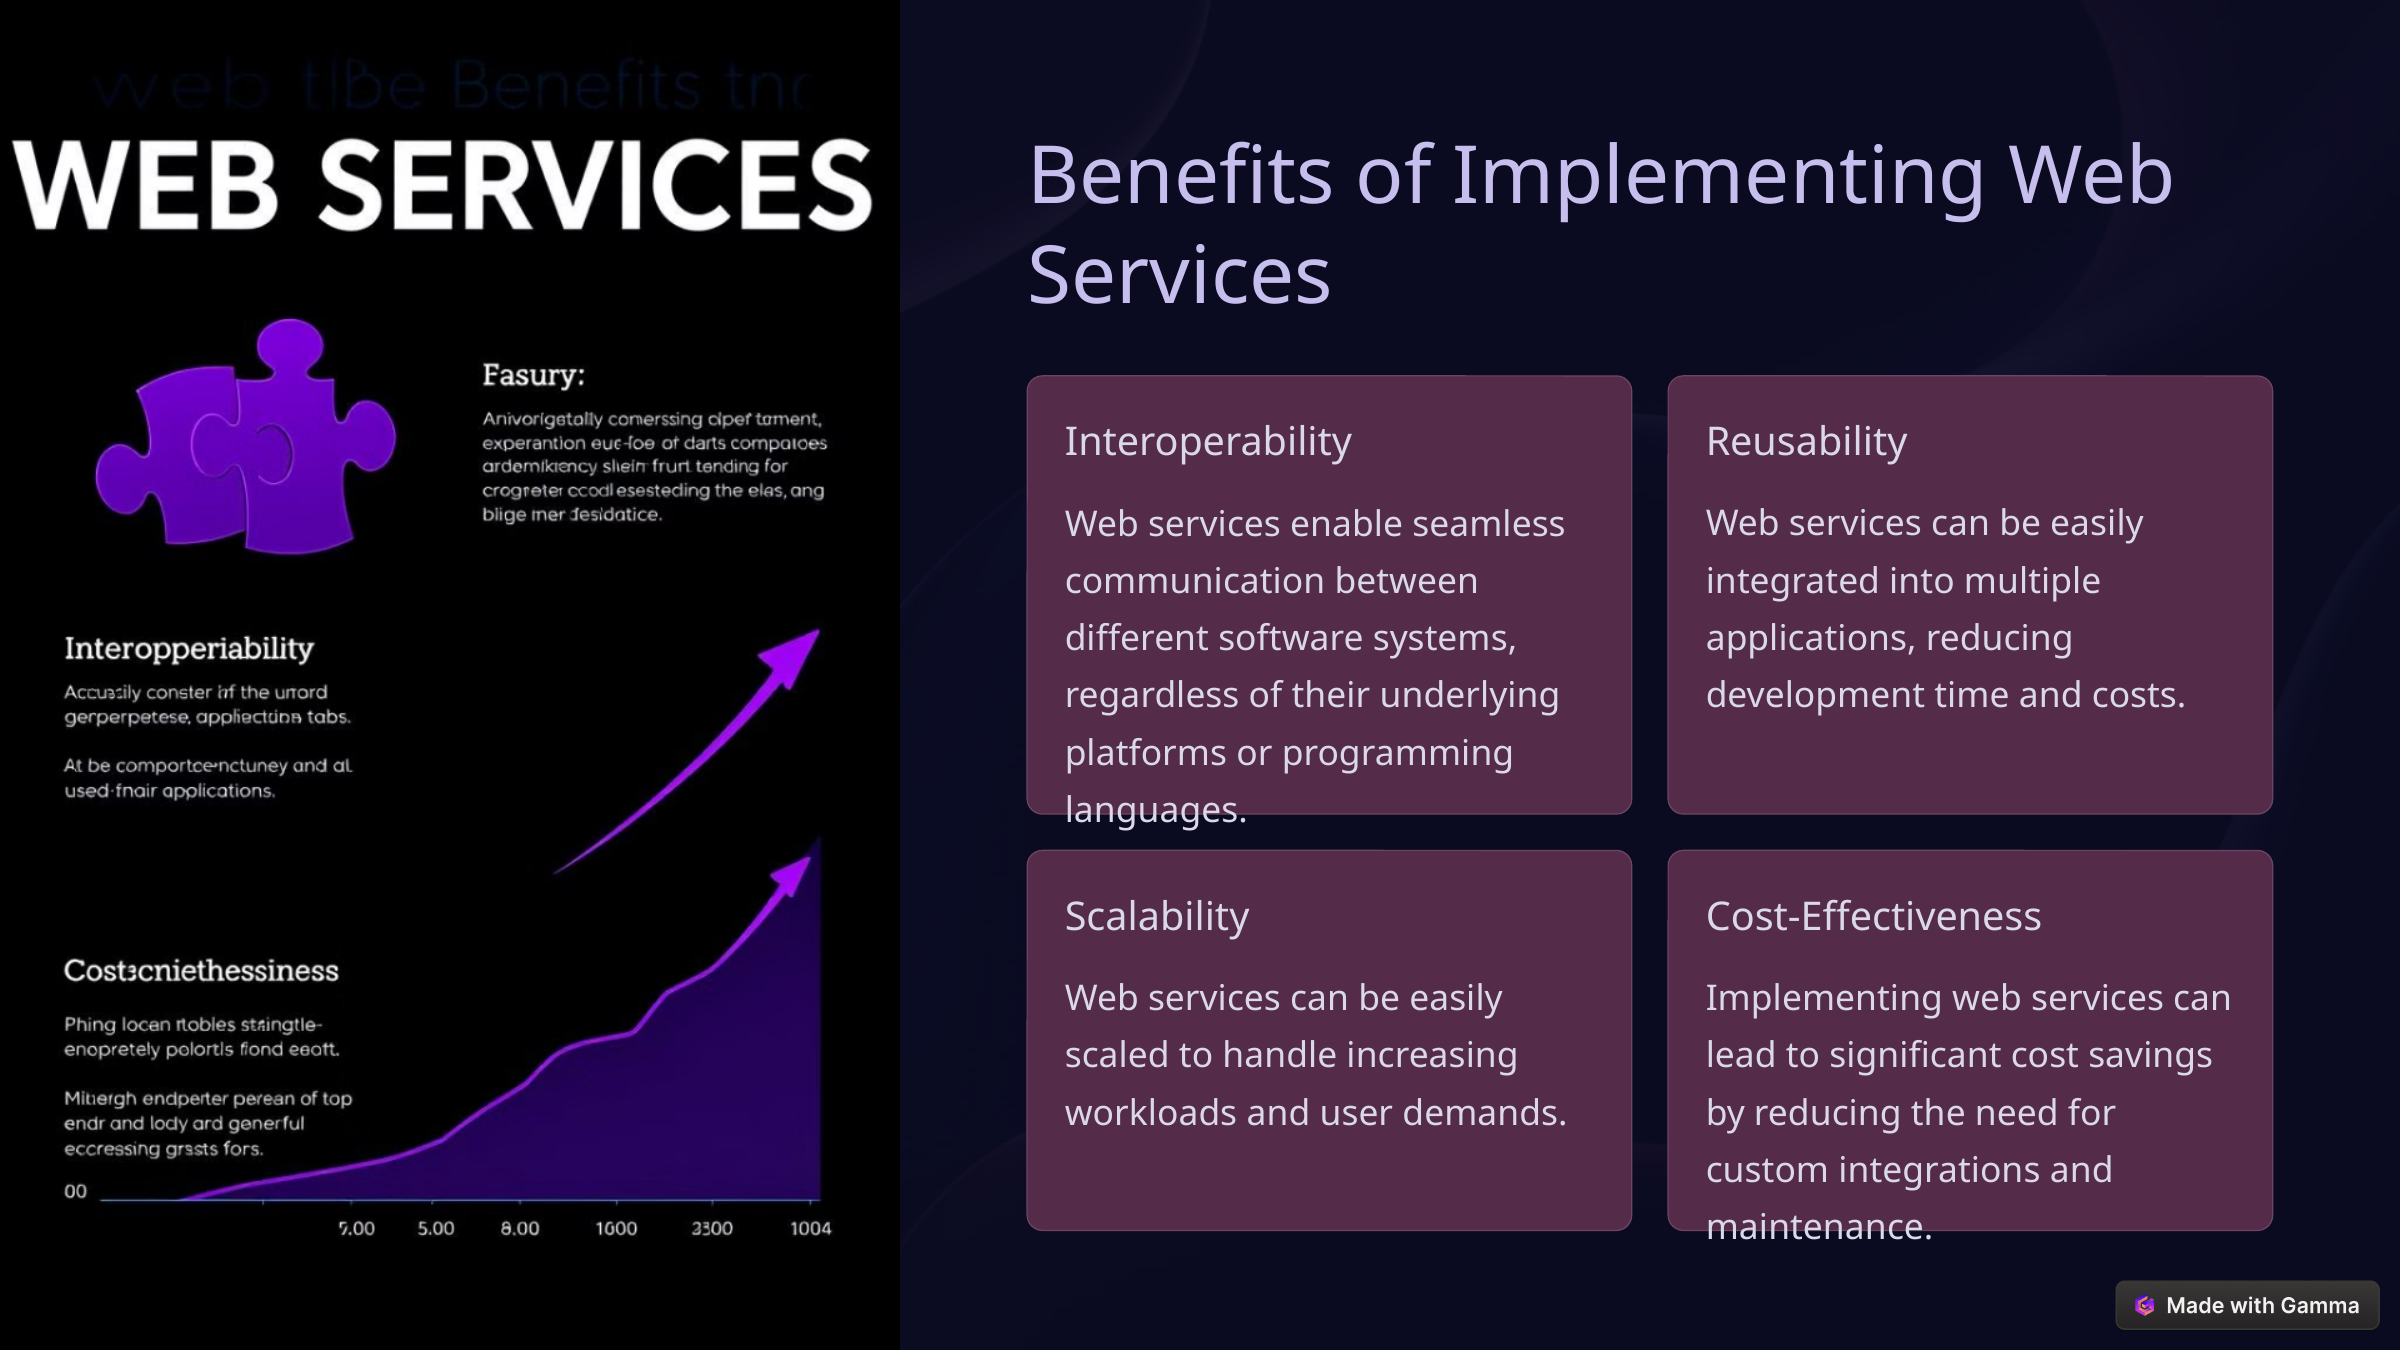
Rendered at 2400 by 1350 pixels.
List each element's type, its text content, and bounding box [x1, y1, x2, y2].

text_box Implementing web services can lead to significant cost savings by reducing the need for custom integrations and maintenance. [1705, 960, 2236, 1193]
text_box Web services enable seamless communication between different software systems, regardless of their underlying platforms or programming languages. [1064, 485, 1595, 777]
text_box Interoperability [1064, 413, 1469, 464]
text_box Scalability [1064, 888, 1469, 939]
text_box Web services can be easily integrated into multiple applications, reducing development time and costs. [1705, 485, 2236, 719]
text_box Cost-Effectiveness [1705, 888, 2110, 939]
text_box [1668, 850, 2273, 1231]
text_box Web services can be easily scaled to handle increasing workloads and user demands. [1064, 960, 1595, 1135]
text_box [1668, 375, 2273, 815]
text_box Reusability [1705, 413, 2110, 464]
text_box [1027, 850, 1632, 1231]
text_box [1027, 375, 1632, 815]
picture [2106, 1271, 2389, 1339]
text_box Benefits of Implementing Web Services [1027, 119, 2273, 322]
picture [0, 0, 900, 1350]
